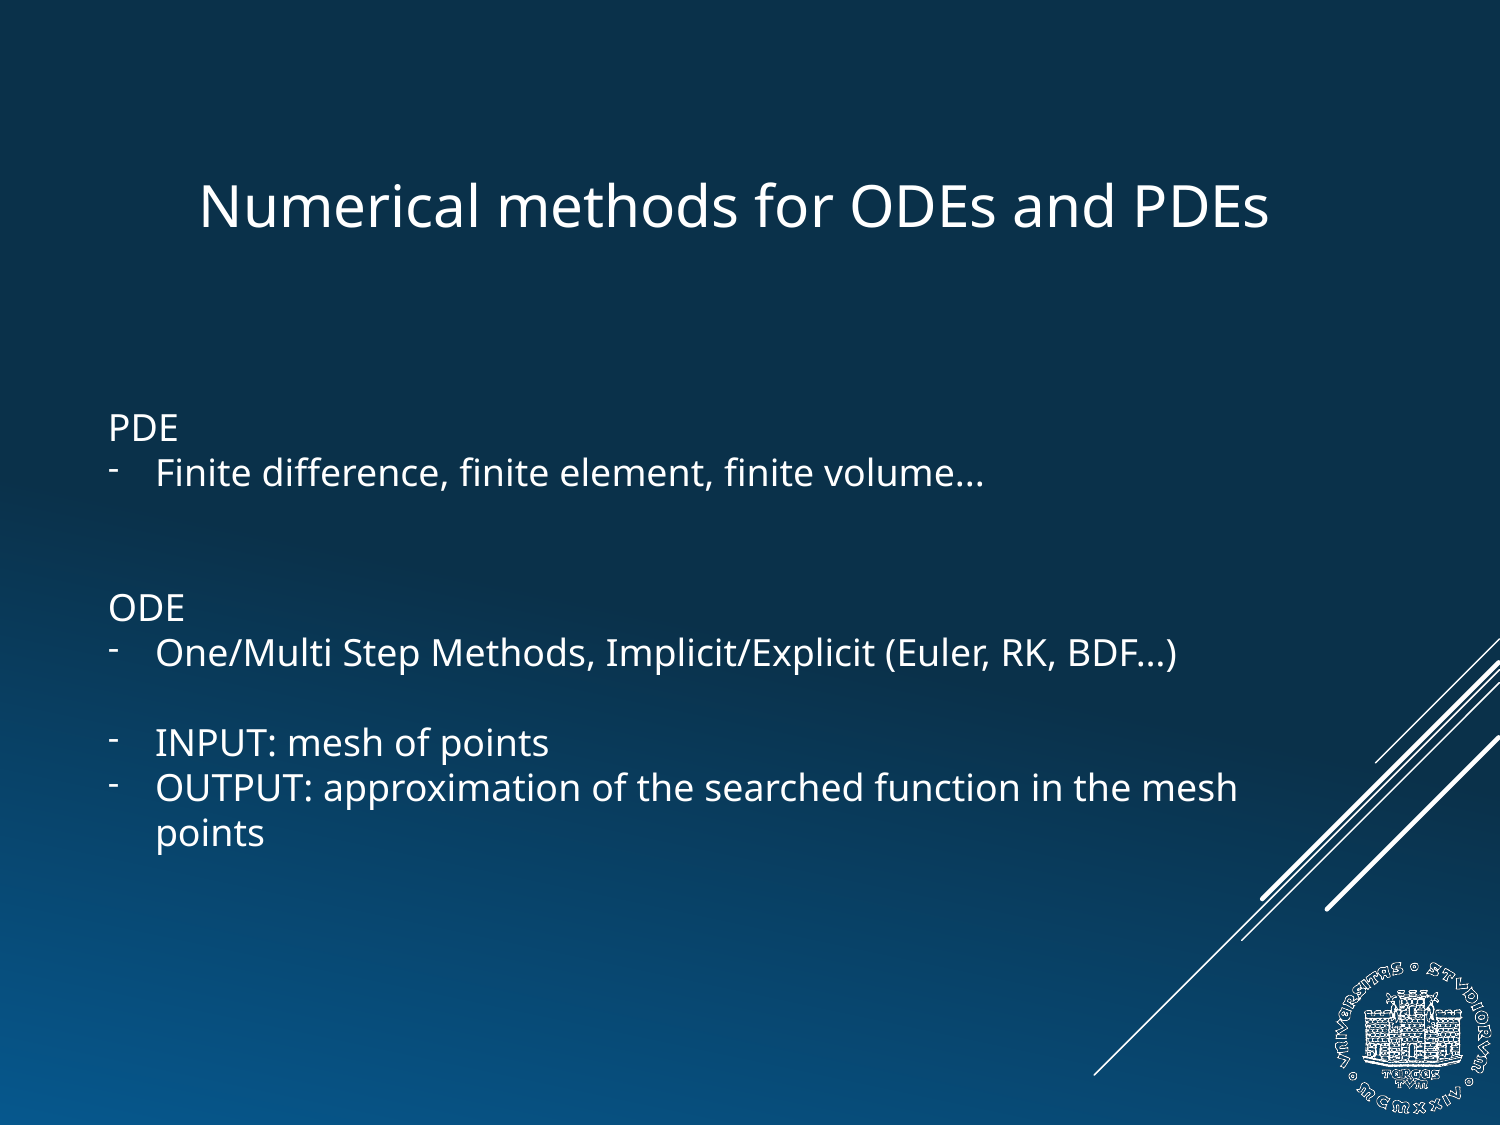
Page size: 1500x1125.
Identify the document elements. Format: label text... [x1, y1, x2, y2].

text_box Numerical methods for ODEs and PDEs [191, 162, 1349, 247]
picture [1325, 950, 1500, 1125]
